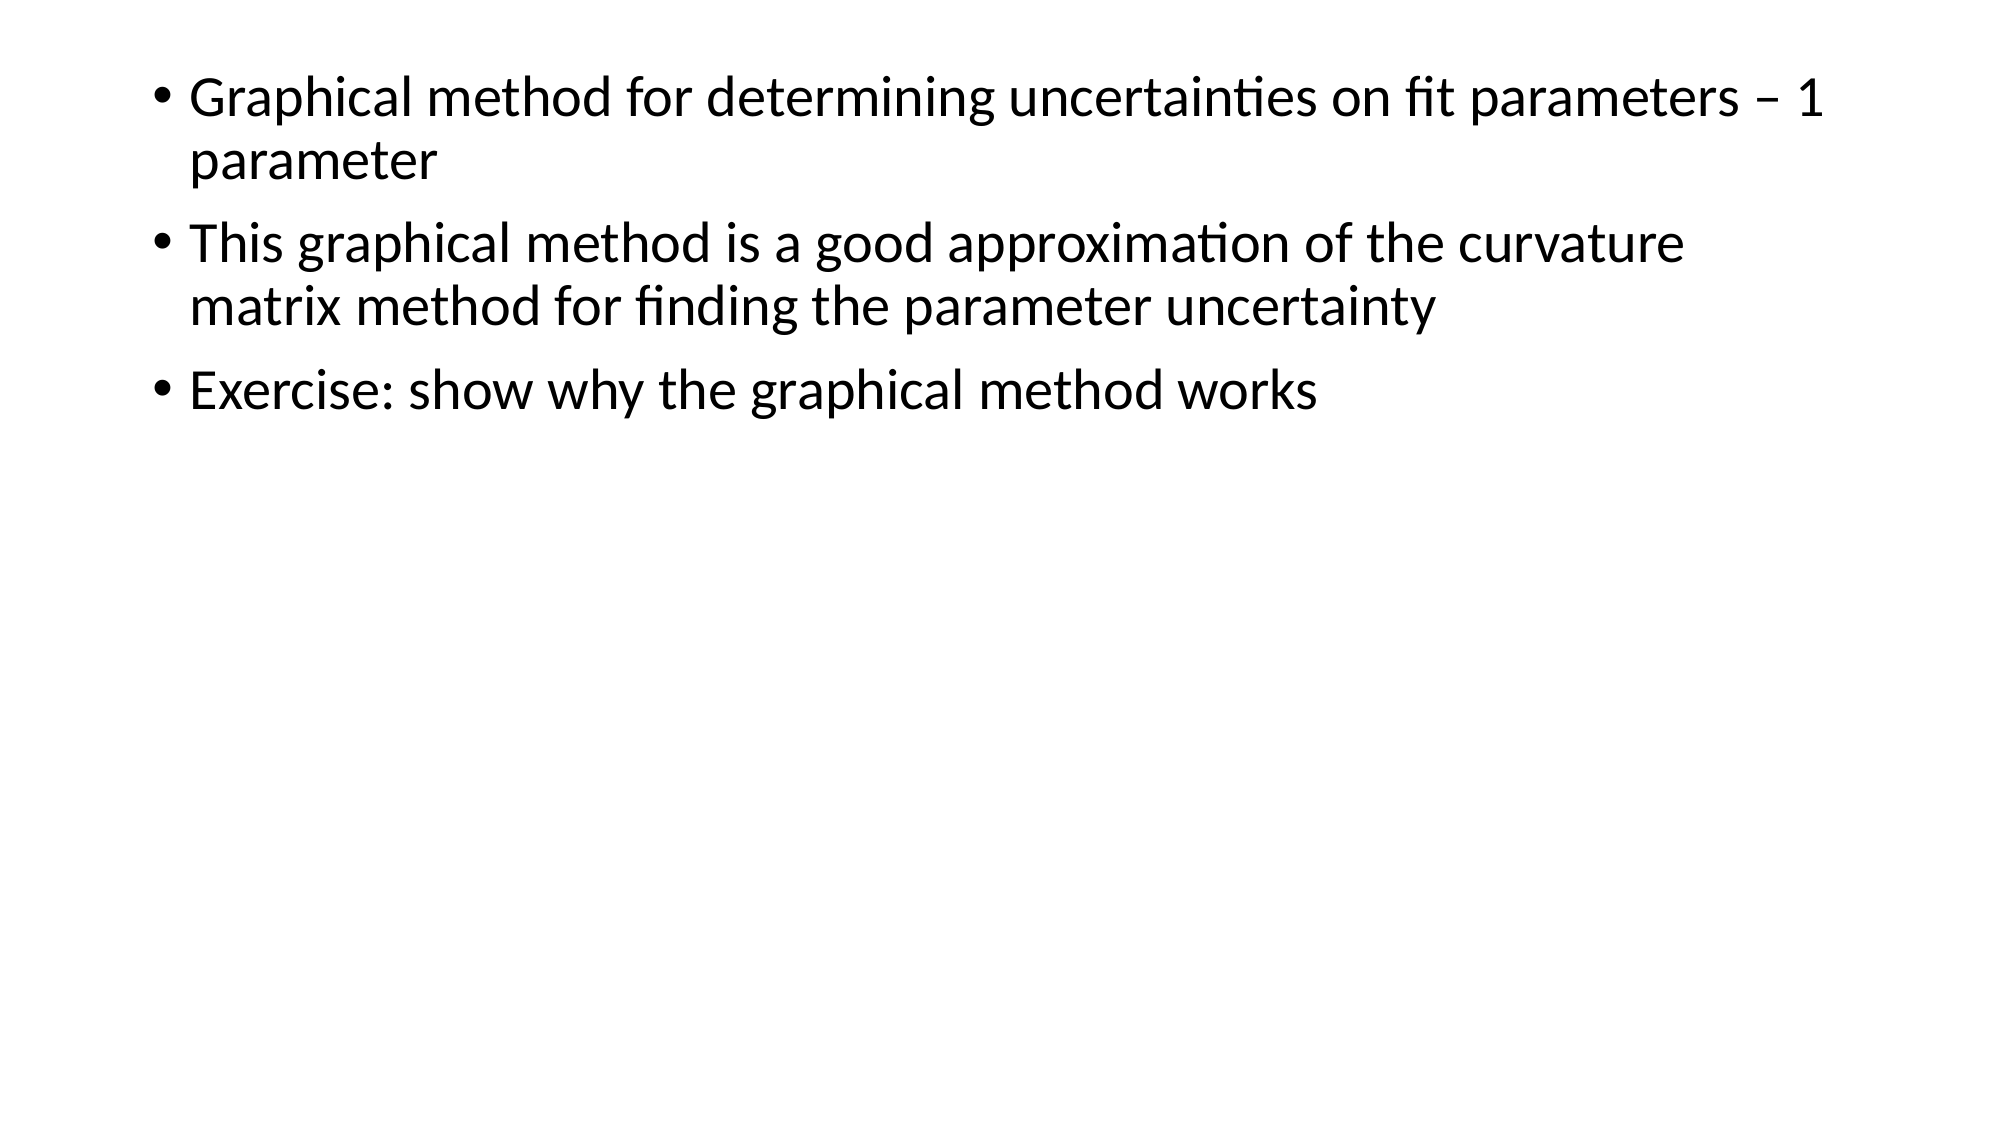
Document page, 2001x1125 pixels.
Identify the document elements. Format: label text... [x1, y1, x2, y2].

list Graphical method for determining uncertainties on fit parameters – 1 parameter This graphical method is a good approximation of the curvature matrix method for finding the parameter uncertainty Exercise: show why the graphical method works [137, 58, 1861, 1108]
